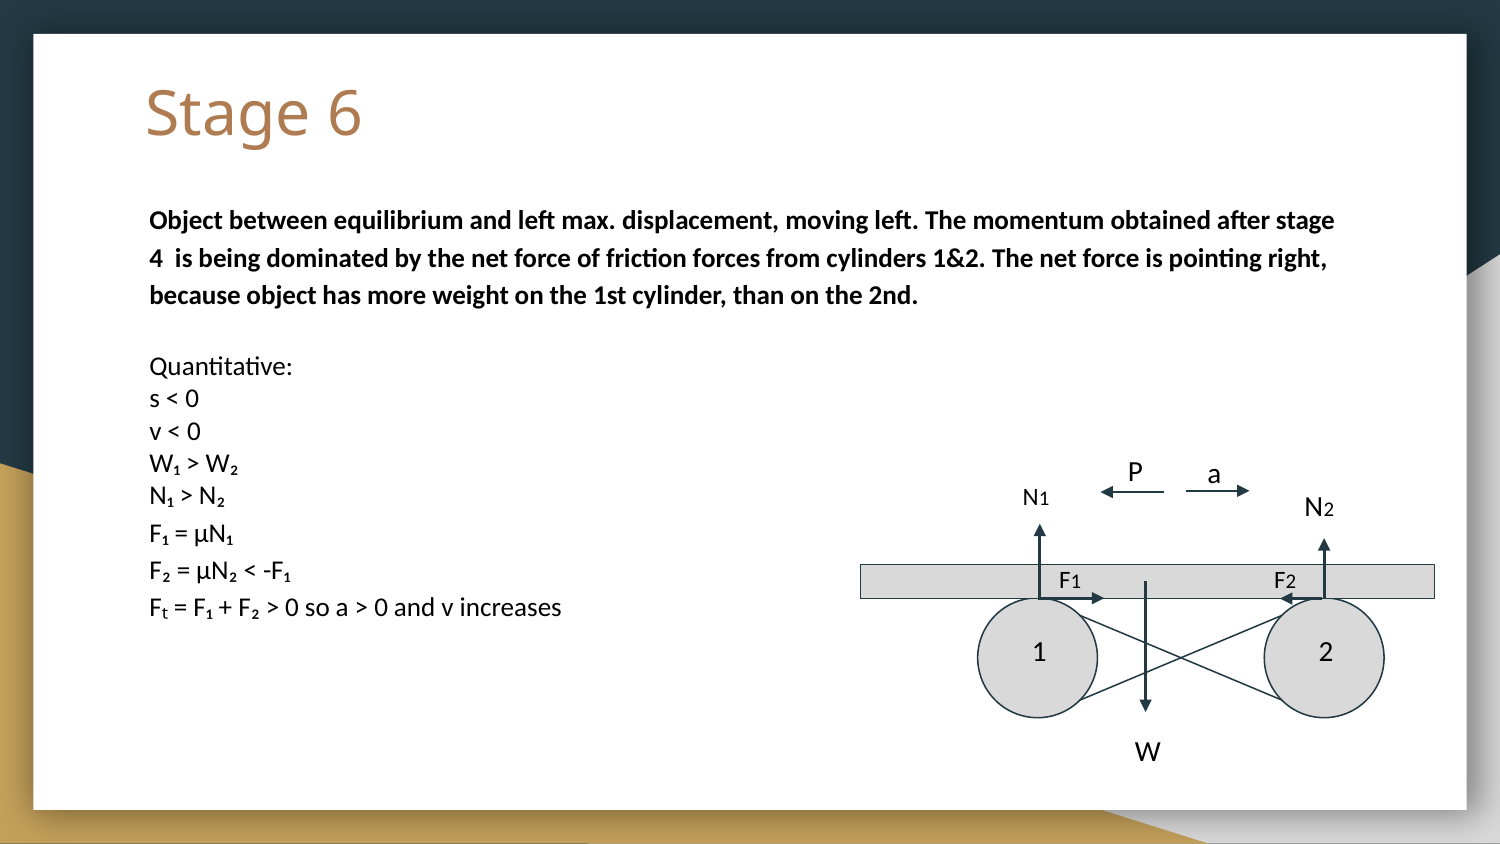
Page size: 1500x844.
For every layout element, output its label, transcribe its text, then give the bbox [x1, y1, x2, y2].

text_box 2 [1303, 617, 1345, 676]
text_box a [1192, 439, 1236, 490]
text_box 1 [1016, 617, 1059, 676]
text_box F1 [1045, 548, 1108, 599]
text_box N1 [1007, 465, 1072, 532]
text_box W [1119, 717, 1176, 784]
title Stage 6 [130, 57, 1362, 215]
text_box N2 [1289, 471, 1359, 539]
text_box [860, 564, 1035, 599]
text_box [1328, 564, 1435, 599]
text_box [1283, 599, 1385, 718]
text_box [1108, 564, 1259, 599]
text_box P [1112, 437, 1183, 504]
list Object between equilibrium and left max. displacement, moving left. The momentum obtained after stage 4 is being dominated by the net force of friction forces from cylinders 1&2. The net force is pointing right, because object has more weight on the 1st cylinder, than on the 2nd. Quantitative: s < 0 v < 0 W₁ > W₂ N₁ > N₂ F₁ = μN₁ F₂ = μN₂ < -F₁ Fₜ = F₁ + F₂ > 0 so a > 0 and v increases [134, 182, 1366, 759]
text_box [1079, 615, 1282, 701]
text_box [977, 599, 1078, 718]
text_box F2 [1259, 548, 1319, 599]
